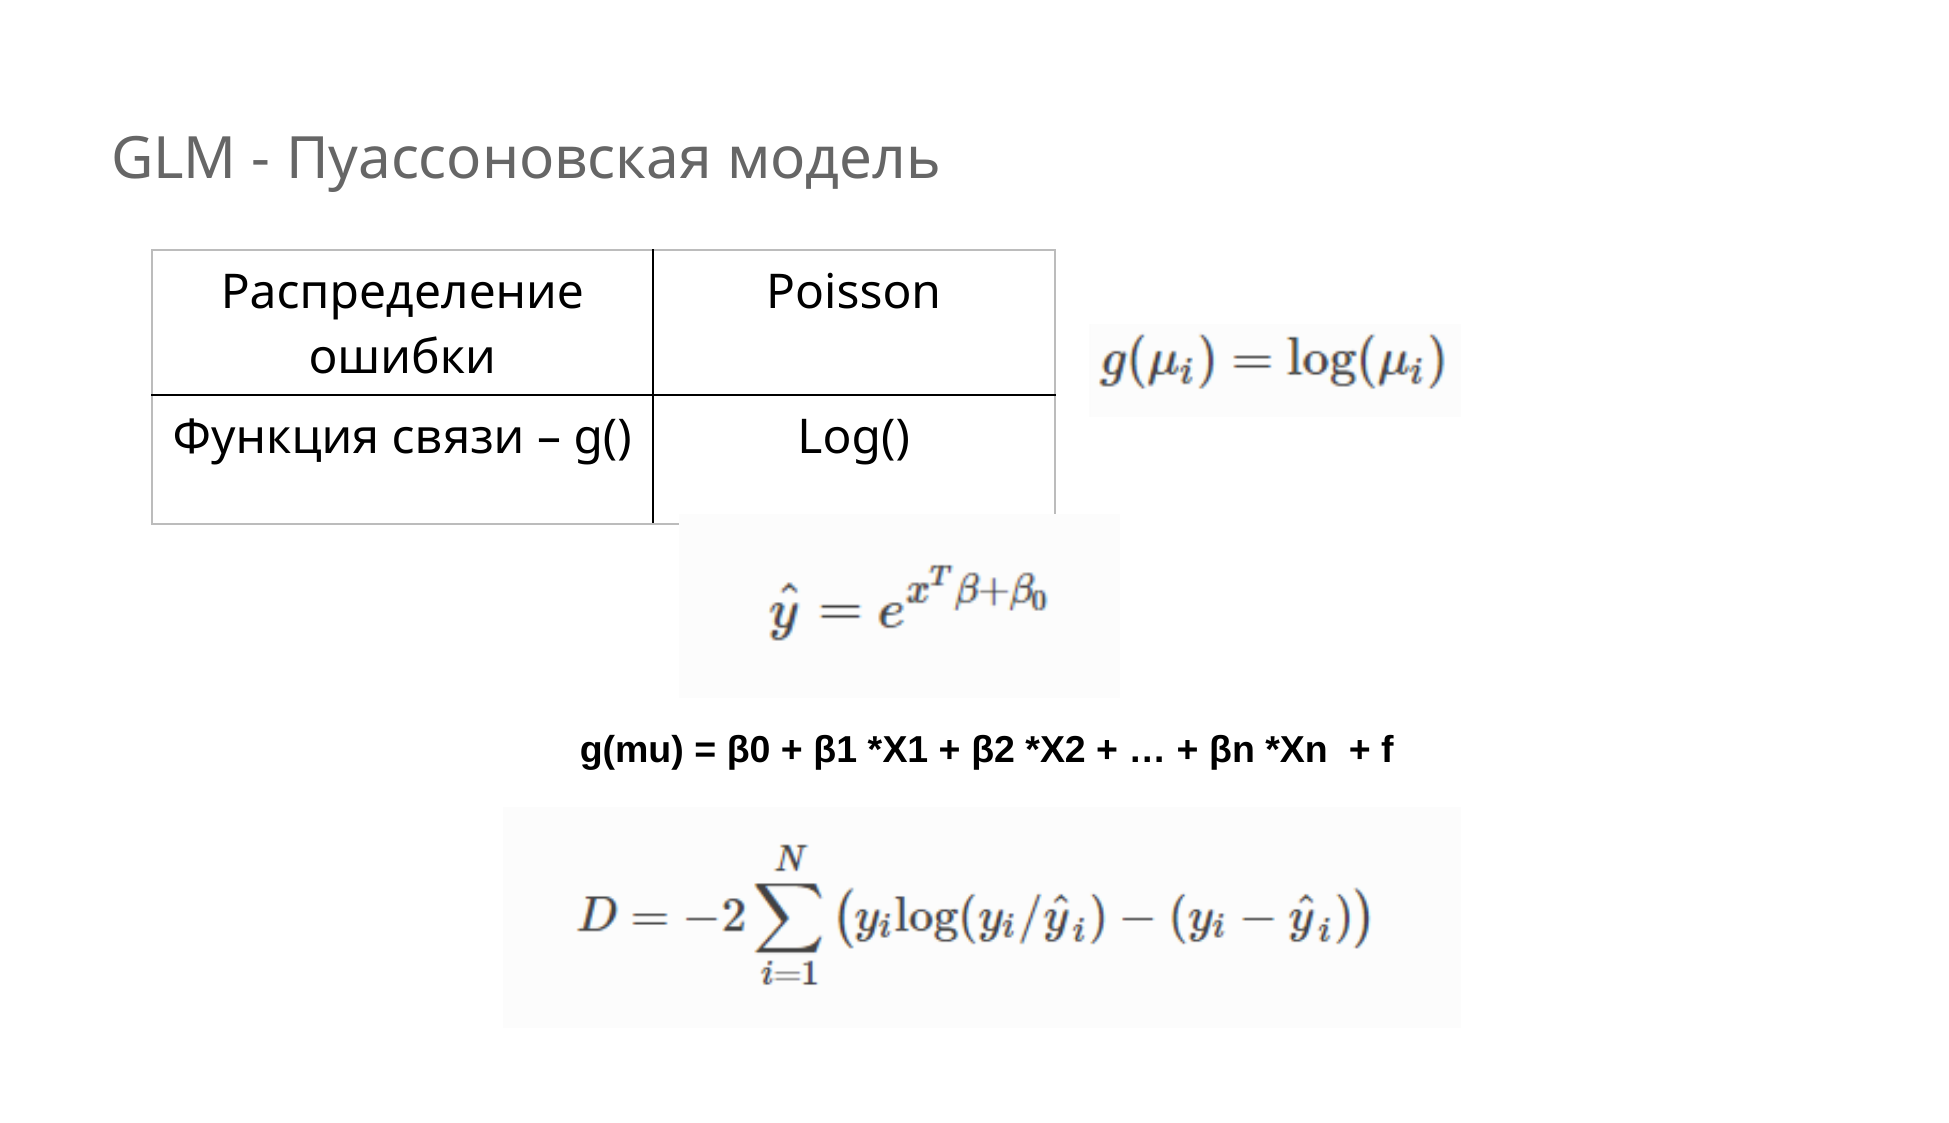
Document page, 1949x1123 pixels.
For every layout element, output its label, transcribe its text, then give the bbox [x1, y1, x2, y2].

table_cell Log() [654, 396, 1054, 523]
picture [1089, 323, 1461, 417]
picture [503, 807, 1461, 1028]
table_header Poisson [654, 251, 1054, 394]
text_box g(mu) = β0 + β1 *X1 + β2 *X2 + … + βn *Xn + f [554, 717, 1410, 777]
table_cell Функция связи – g() [153, 396, 652, 523]
table_header Распределение ошибки [153, 251, 652, 394]
picture [678, 514, 1120, 698]
title GLM - Пуассоновская модель [96, 113, 1504, 208]
